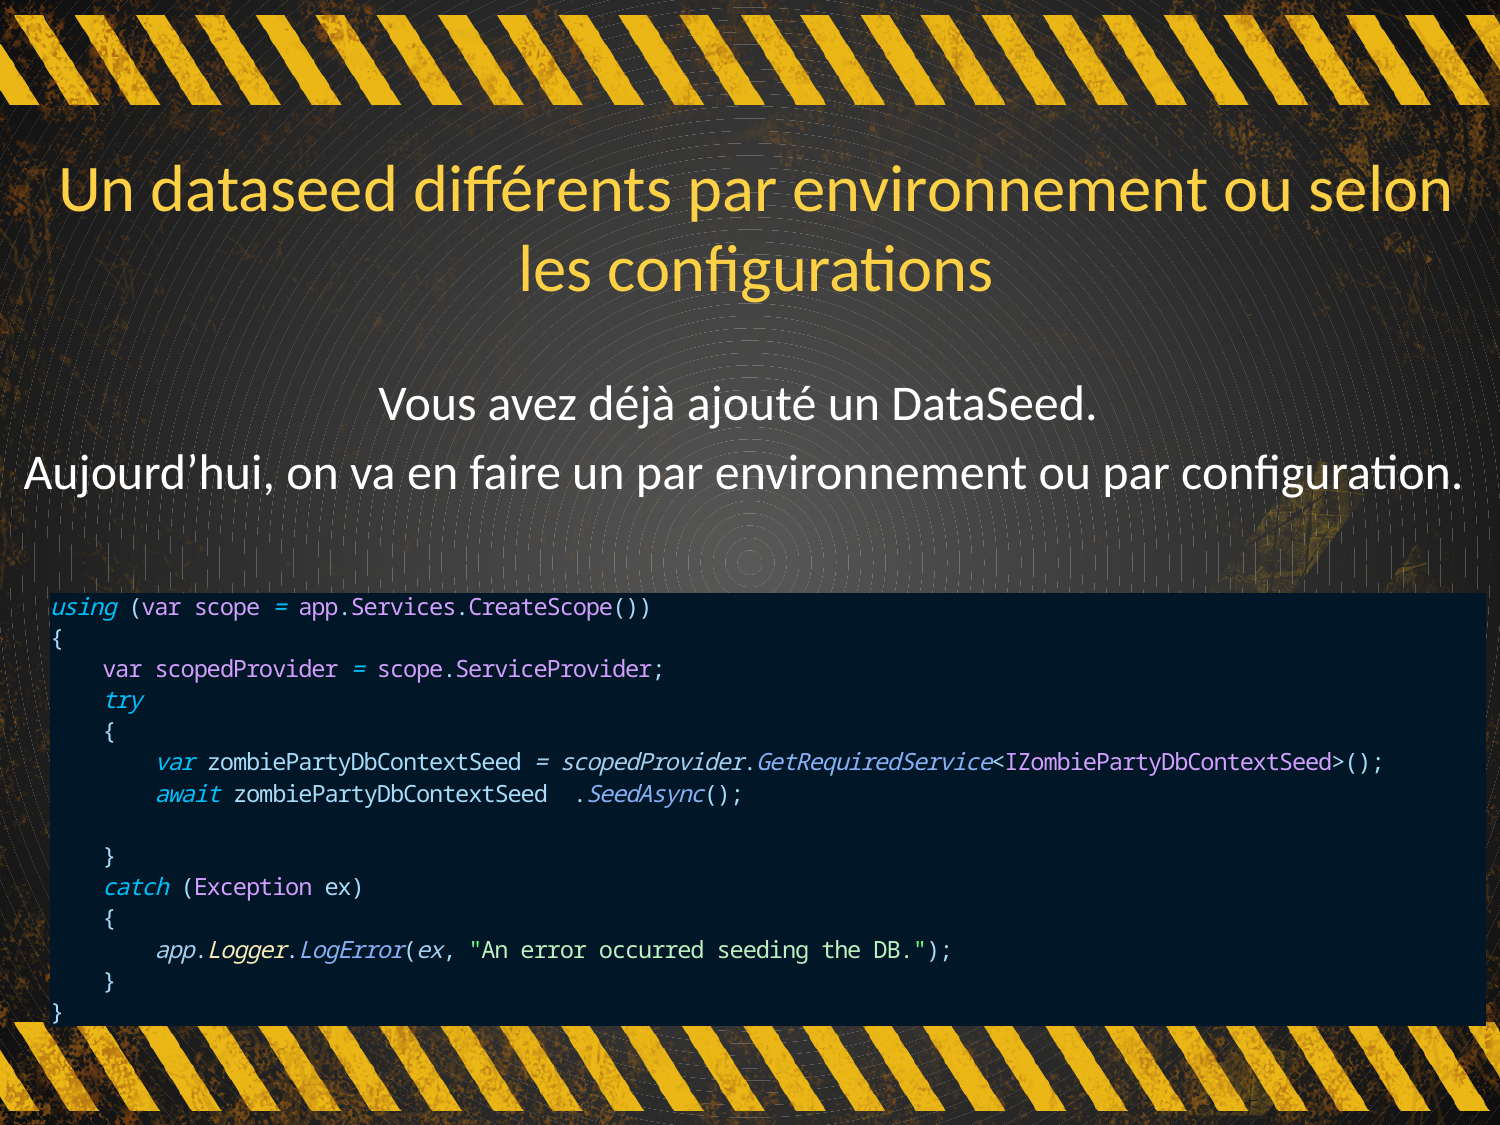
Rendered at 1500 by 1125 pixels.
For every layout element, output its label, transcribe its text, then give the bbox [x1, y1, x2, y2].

subtitle Vous avez déjà ajouté un DataSeed. Aujourd’hui, on va en faire un par environnement ou par configuration. [0, 362, 1488, 913]
title Un dataseed différents par environnement ou selon les configurations [12, 104, 1500, 346]
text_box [49, 589, 1490, 1060]
picture [0, 0, 1500, 1125]
